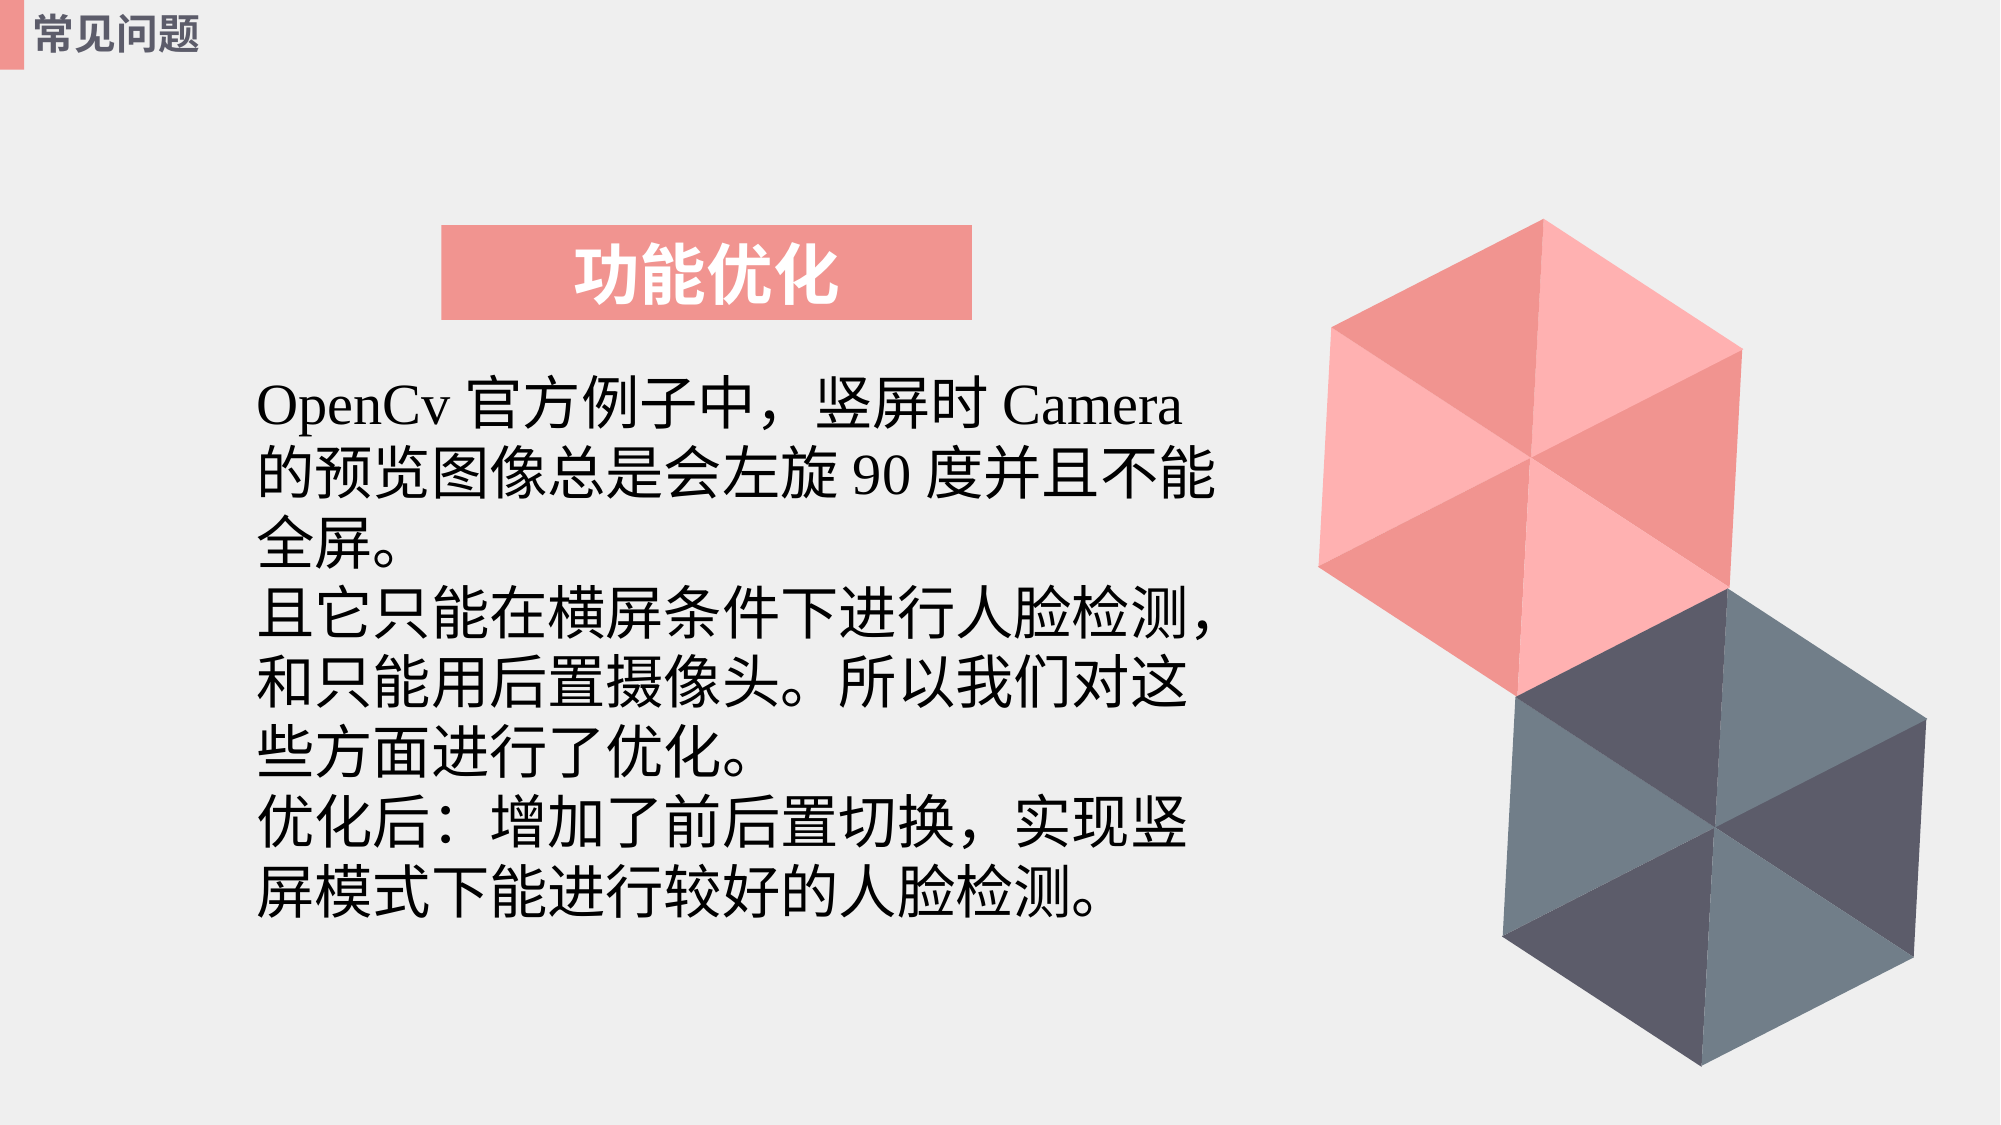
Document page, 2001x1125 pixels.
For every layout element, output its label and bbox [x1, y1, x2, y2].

text_box [1221, 298, 2000, 1020]
text_box [256, 225, 1235, 932]
text_box [0, 0, 453, 70]
